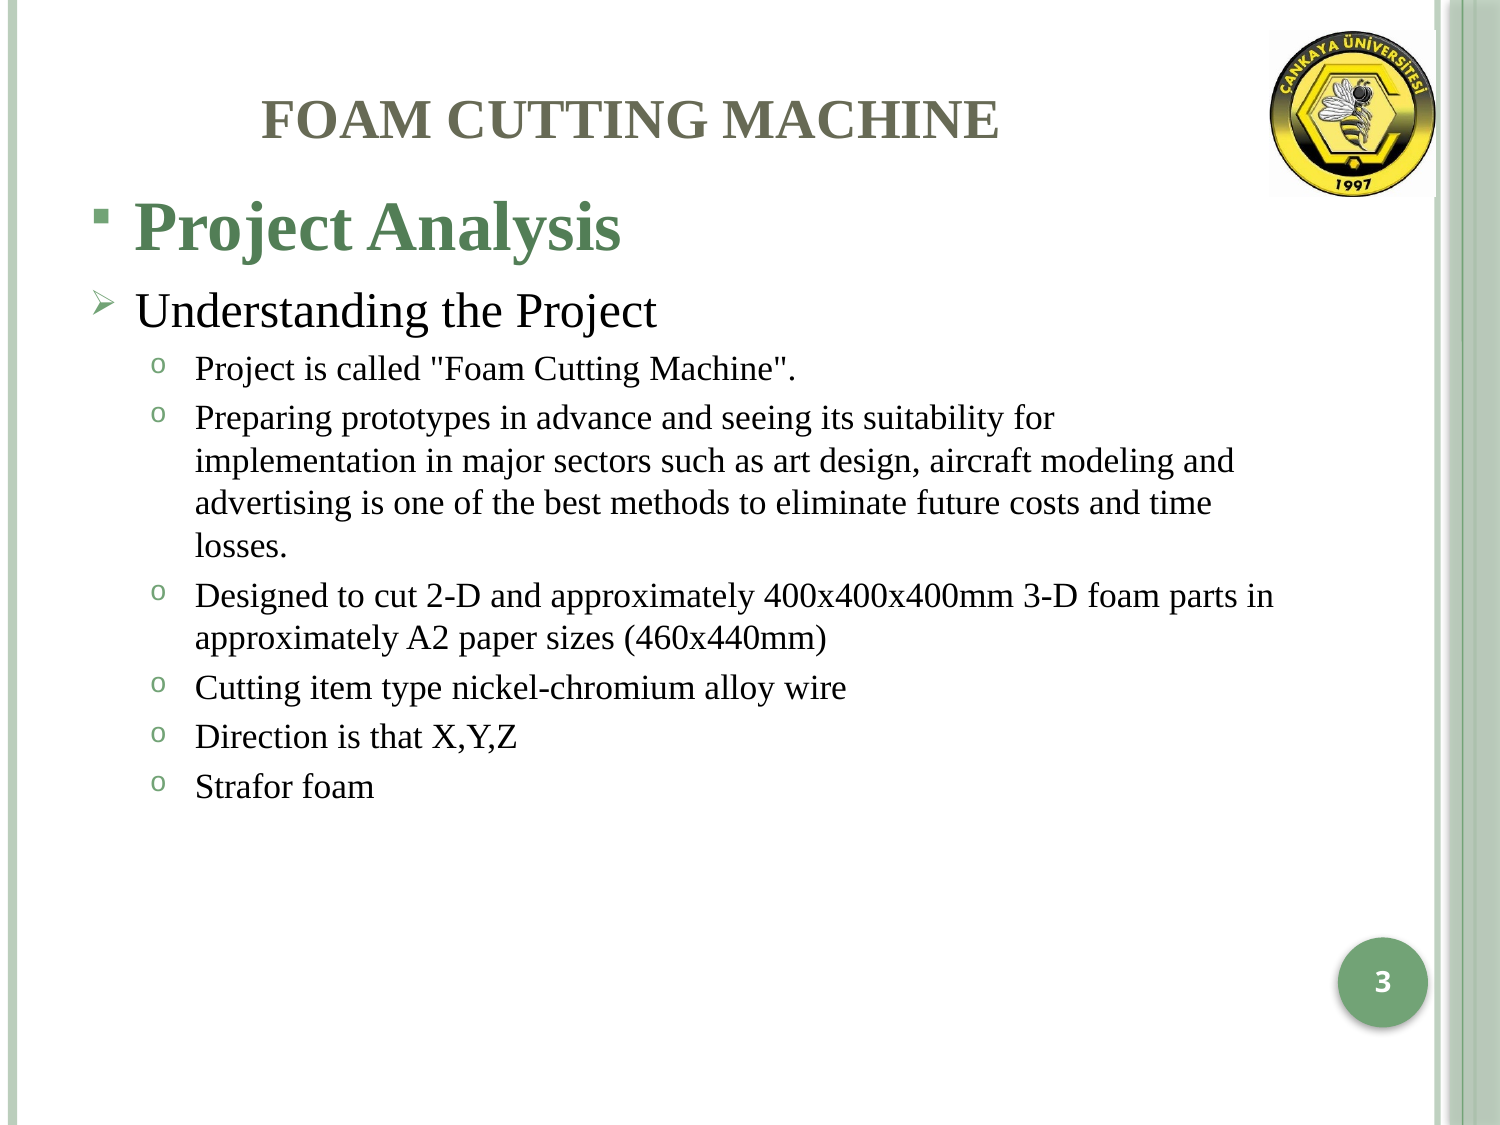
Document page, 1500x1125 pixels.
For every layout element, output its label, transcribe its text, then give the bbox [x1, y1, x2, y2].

slide_number 2 [1333, 940, 1434, 1027]
picture [1269, 30, 1436, 197]
title FOAM CUTTING MACHINE [75, 45, 1188, 233]
list Project Analysis Understanding the Project Project is called "Foam Cutting Machine". Preparing prototypes in advance and seeing its suitability for implementation in major sectors such as art design, aircraft modeling and advertising is one of the best methods to eliminate future costs and time losses. Designed to cut 2-D and approximately 400x400x400mm 3-D foam parts in approximately A2 paper sizes (460x440mm) Cutting item type nickel-chromium alloy wire Direction is that X,Y,Z Strafor foam [75, 172, 1300, 1094]
